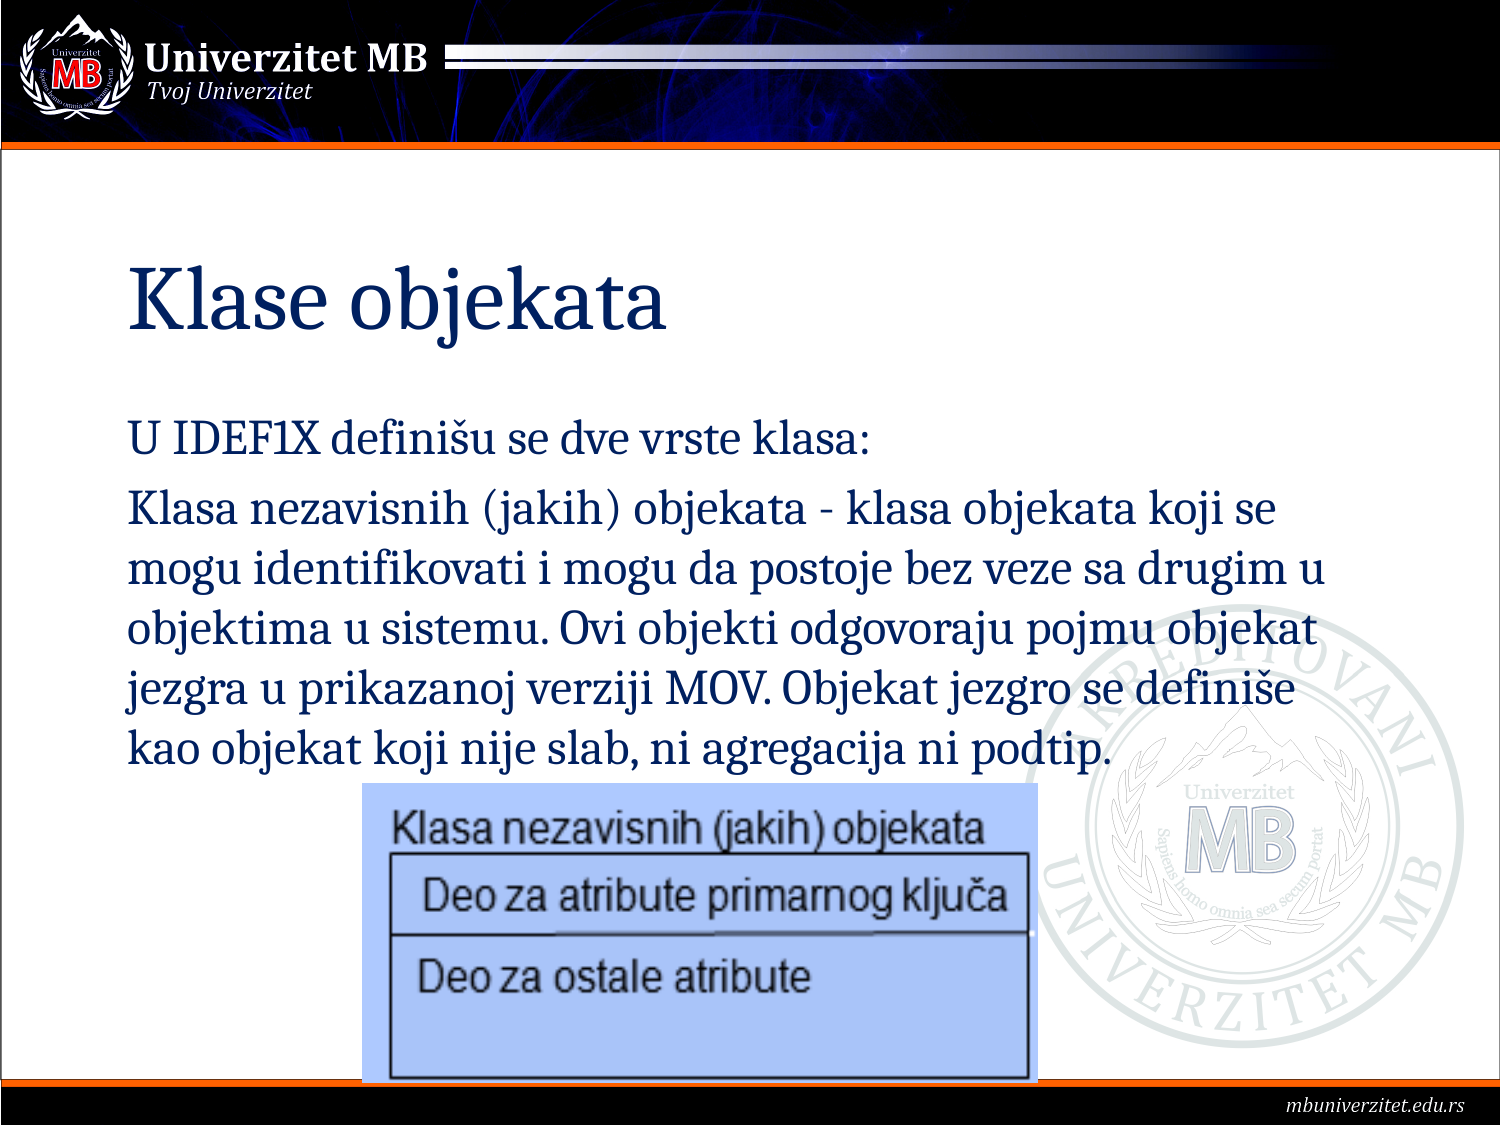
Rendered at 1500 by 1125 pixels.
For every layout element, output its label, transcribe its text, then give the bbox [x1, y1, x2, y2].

title Klase objekata [112, 172, 1388, 414]
subtitle U IDEF1X definišu se dve vrste klasa: Klasa nezavisnih (jakih) objekata - klasa objekata koji se mogu identifikovati i mogu da postoje bez veze sa drugim u objektima u sistemu. Ovi objekti odgovoraju pojmu objekat jezgra u prikazanoj verziji MOV. Objekat jezgro se definiše kao objekat koji nije slab, ni agregacija ni podtip. [112, 397, 1353, 941]
picture [0, 0, 1500, 1125]
